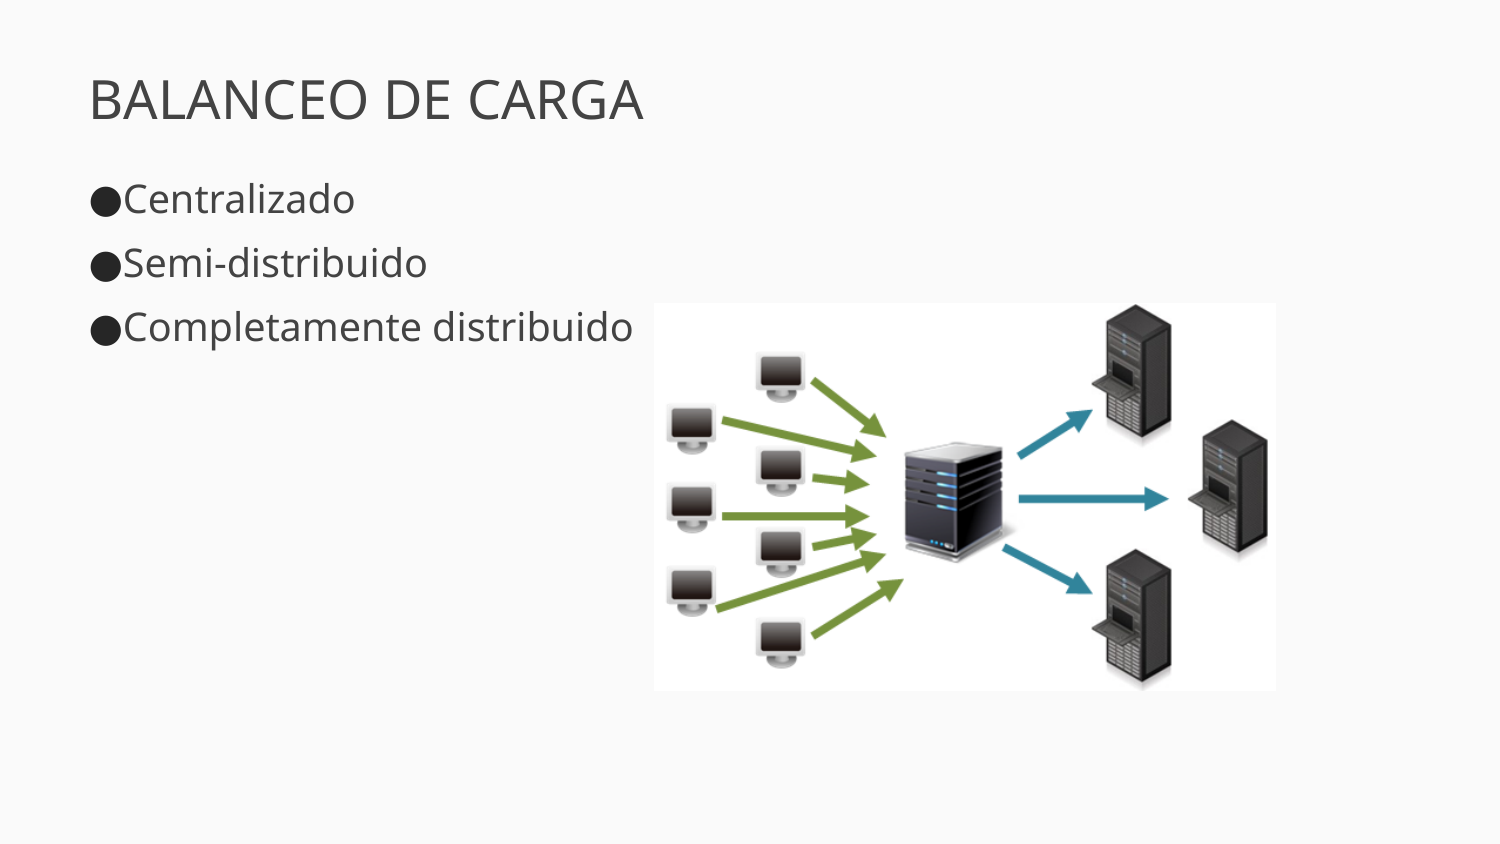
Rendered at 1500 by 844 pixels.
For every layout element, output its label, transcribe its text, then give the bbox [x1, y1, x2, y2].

list Centralizado Semi-distribuido Completamente distribuido [77, 168, 1048, 570]
picture [653, 303, 1276, 691]
title BALANCEO DE CARGA [77, 33, 1048, 157]
